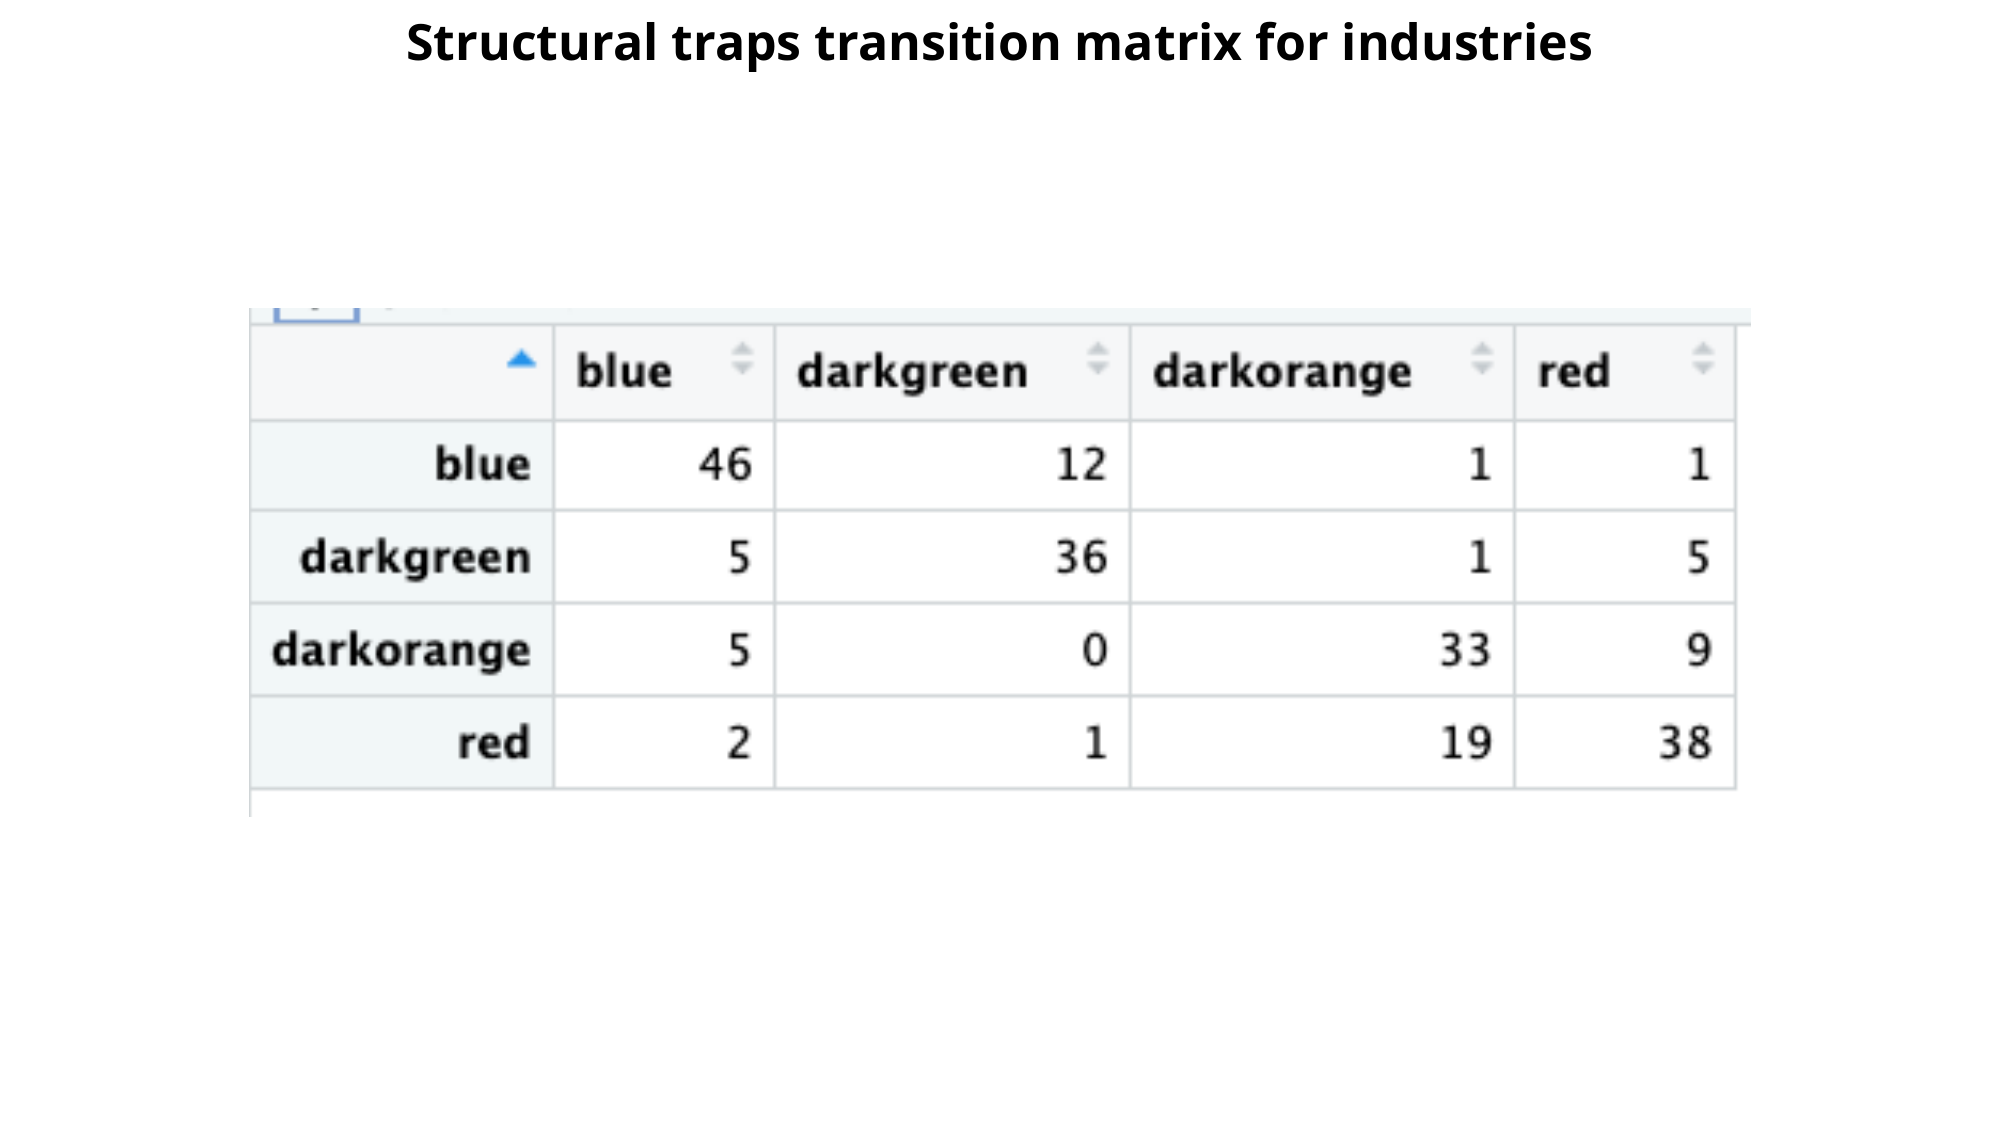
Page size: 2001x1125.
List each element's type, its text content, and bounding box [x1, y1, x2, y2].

title Structural traps transition matrix for industries [0, 0, 2000, 89]
picture [249, 308, 1751, 817]
